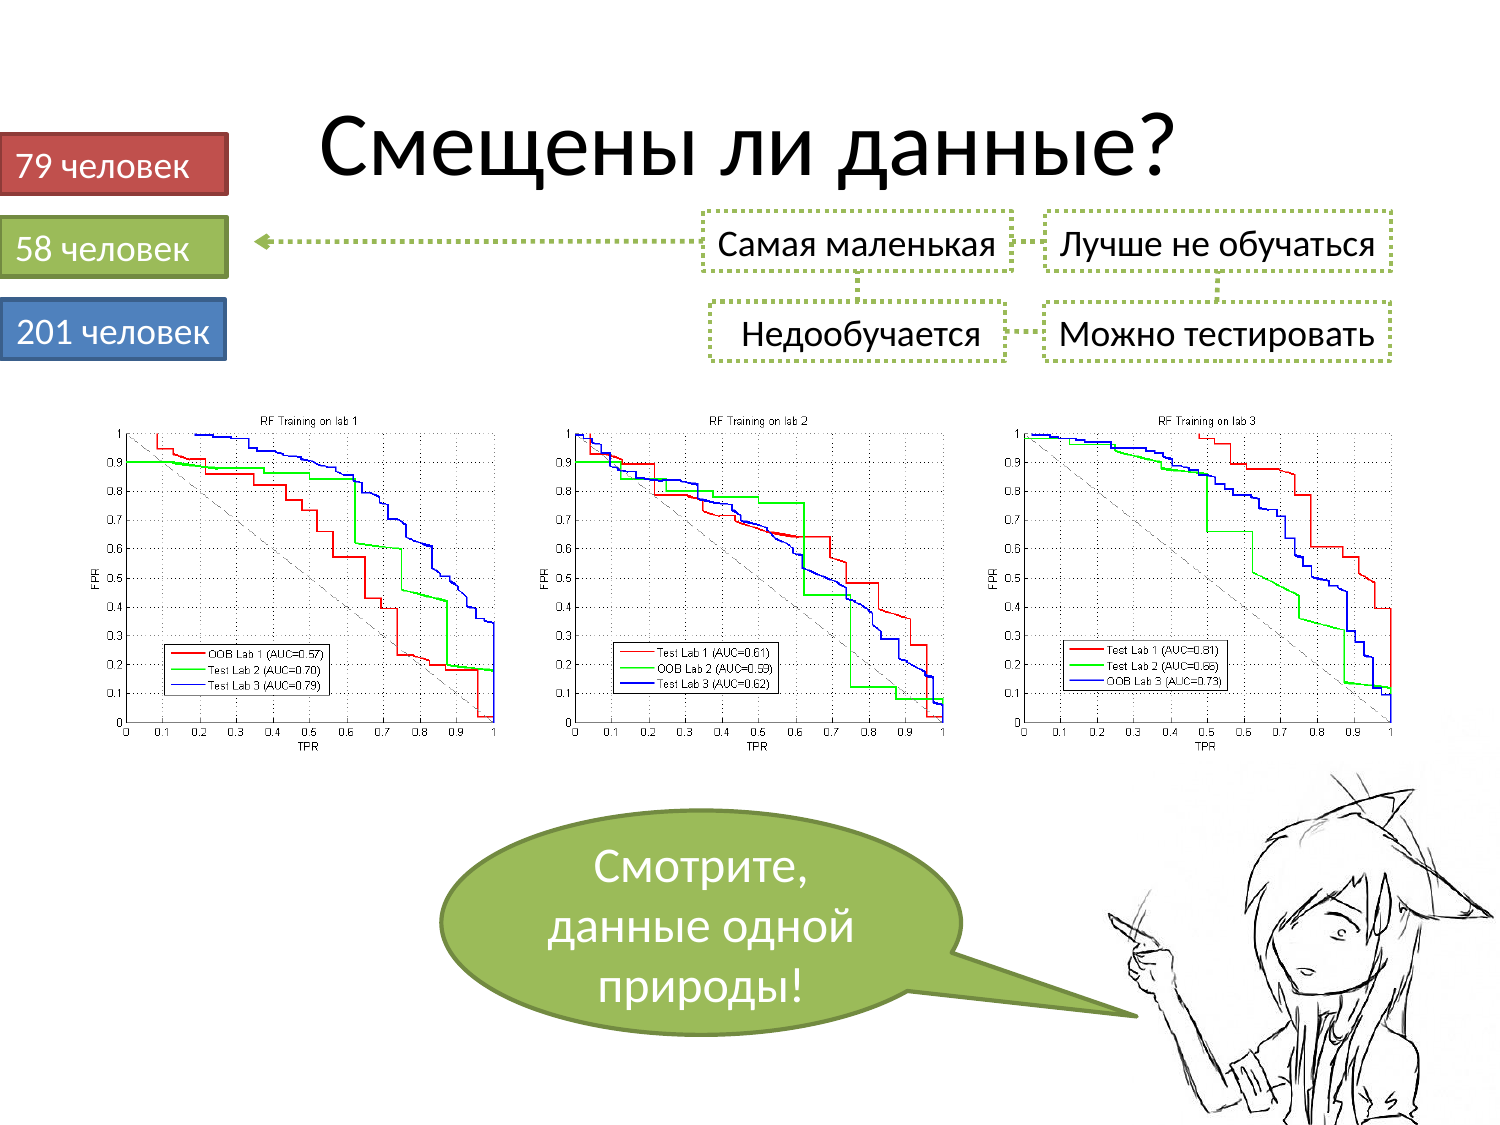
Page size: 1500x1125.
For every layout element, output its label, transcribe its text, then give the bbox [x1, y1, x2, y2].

text_box Можно тестировать [1042, 300, 1392, 363]
text_box 58 человек [0, 215, 229, 279]
text_box 79 человек [0, 132, 229, 196]
title Смещены ли данные? [75, 45, 1425, 233]
text_box 201 человек [0, 297, 227, 361]
text_box Смотрите, данные одной природы! [439, 808, 1082, 1037]
text_box Недообучается [708, 299, 1007, 363]
text_box Самая маленькая [701, 209, 1014, 273]
text_box Лучше не обучаться [1043, 209, 1393, 273]
picture [64, 406, 1500, 1125]
